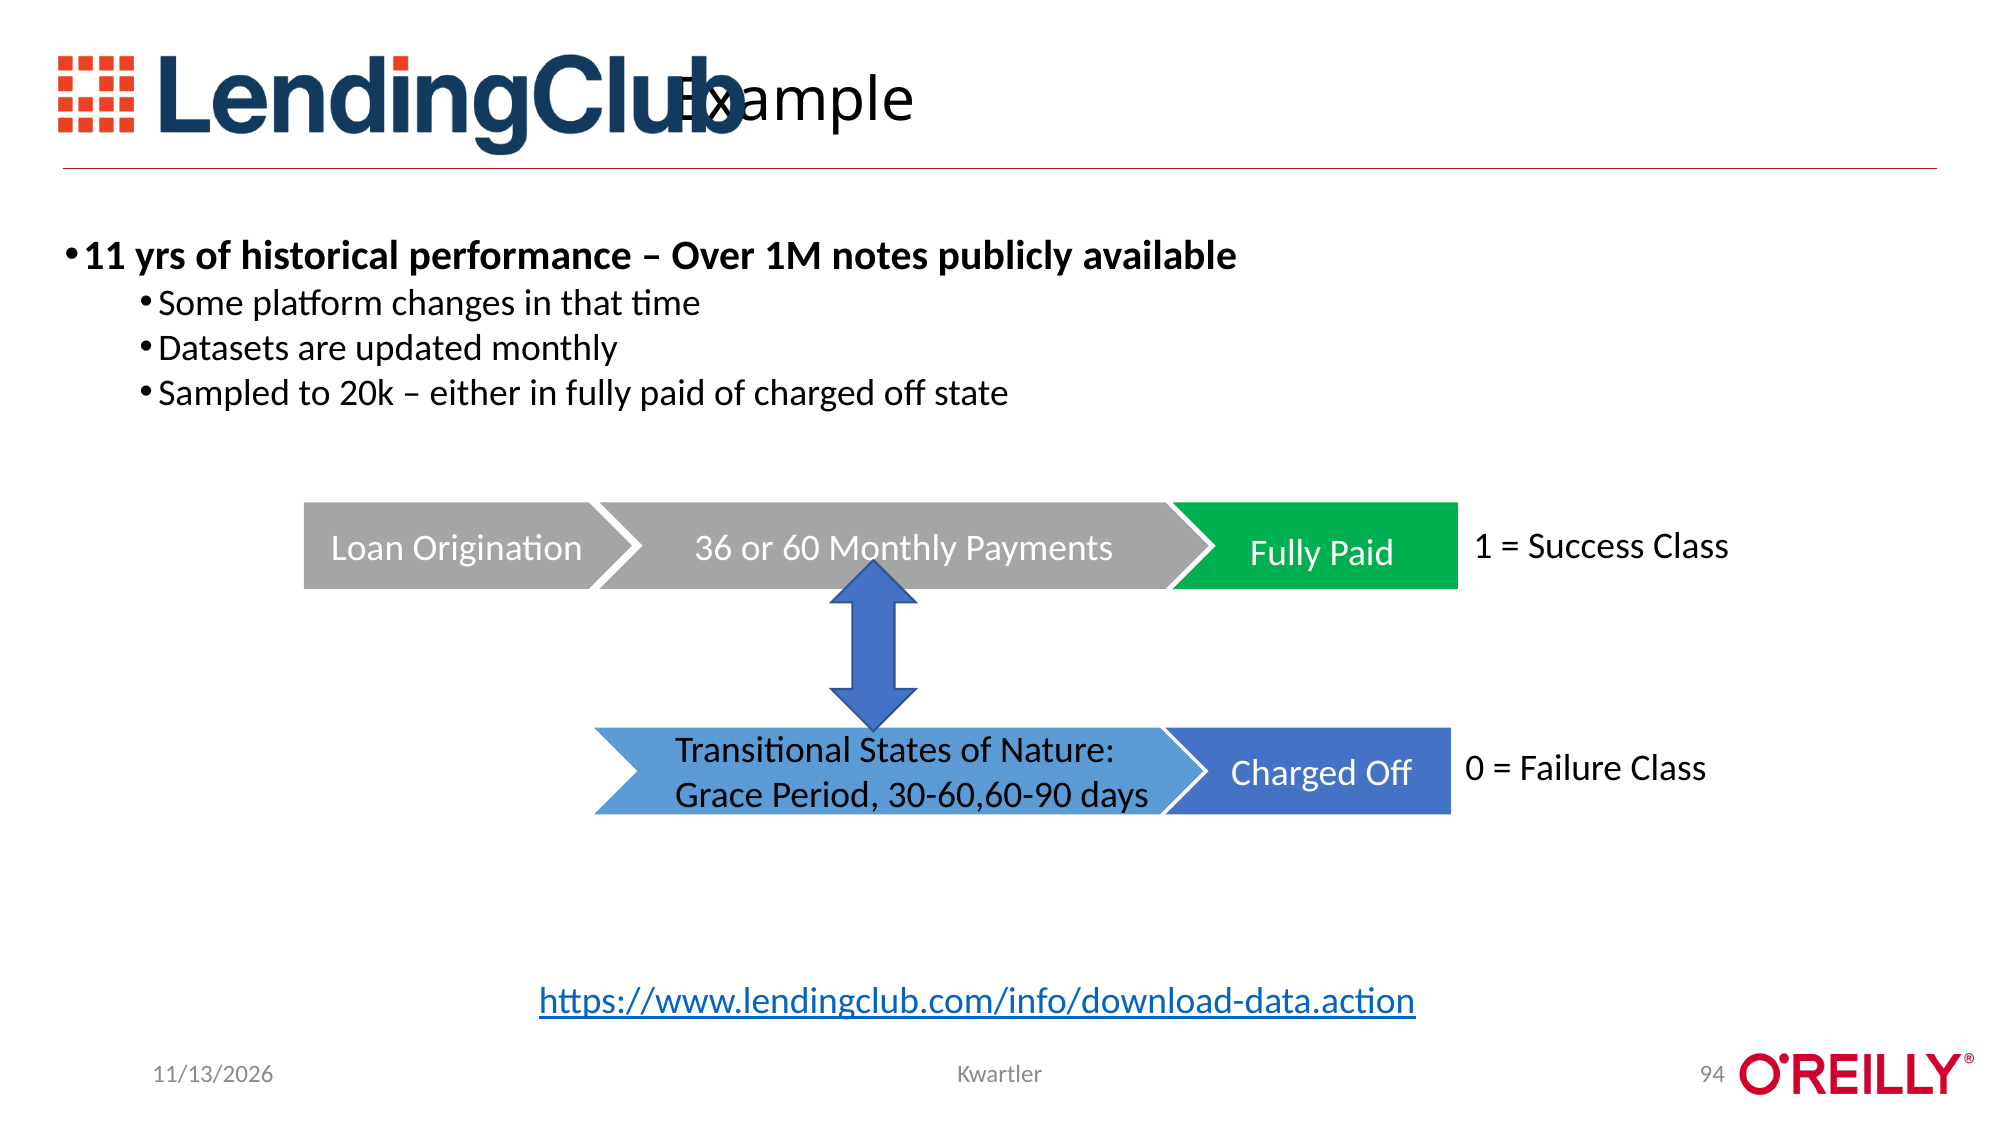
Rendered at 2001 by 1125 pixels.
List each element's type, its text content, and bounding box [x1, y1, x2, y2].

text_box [303, 502, 1458, 824]
text_box 11 yrs of historical performance – Over 1M notes publicly available Some platform changes in that time Datasets are updated monthly Sampled to 20k – either in fully paid of charged off state [49, 220, 1863, 466]
picture [49, 53, 752, 162]
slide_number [137, 1042, 588, 1103]
text_box 94 [1412, 1042, 1741, 1103]
text_box 0 = Failure Class [1458, 735, 1722, 795]
footer Kwartler [662, 1042, 1338, 1103]
text_box 1 = Success Class [1458, 513, 1745, 573]
text_box https://www.lendingclub.com/info/download-data.action [524, 968, 1467, 1029]
title Example [752, 59, 1863, 142]
picture [1741, 1050, 1975, 1096]
